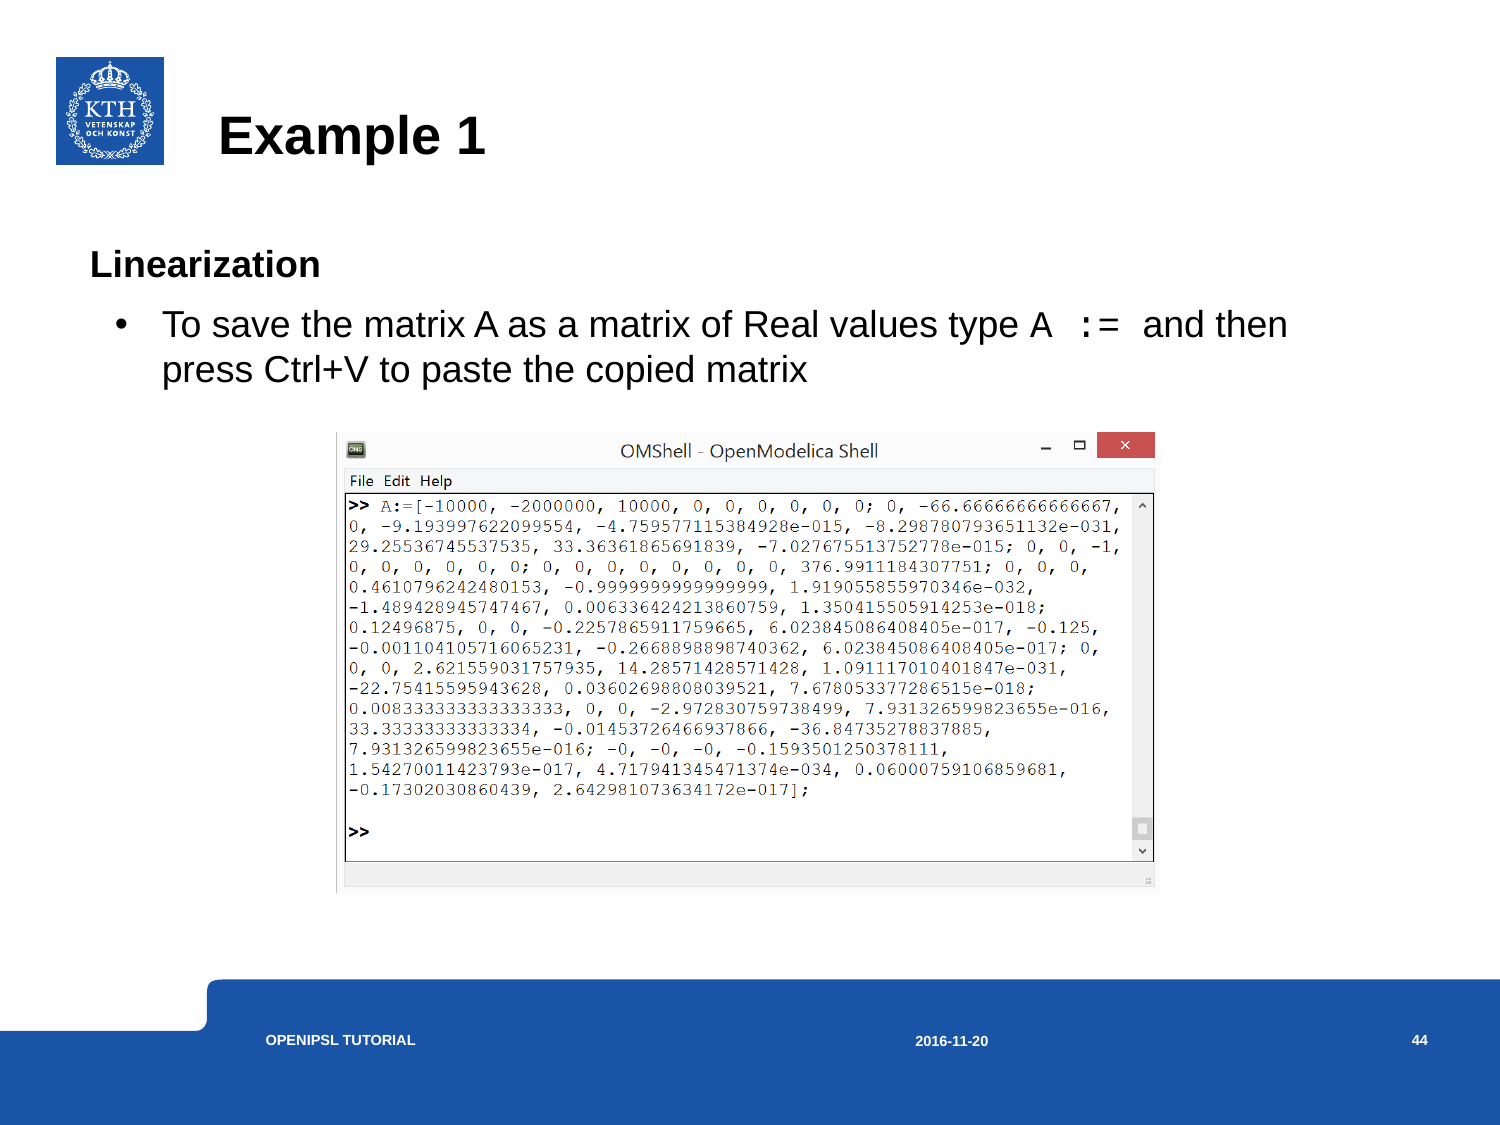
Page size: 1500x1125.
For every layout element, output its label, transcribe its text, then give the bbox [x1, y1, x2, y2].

text_box To save the matrix A as a matrix of Real values type A := and then press Ctrl+V to paste the copied matrix [100, 293, 1365, 468]
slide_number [915, 1031, 1266, 1092]
text_box Linearization [74, 232, 1056, 293]
slide_number 44 [1340, 1030, 1428, 1091]
title Example 1 [218, 55, 1447, 166]
footer OpenIPSL Tutorial [265, 1030, 741, 1091]
picture [336, 432, 1161, 893]
